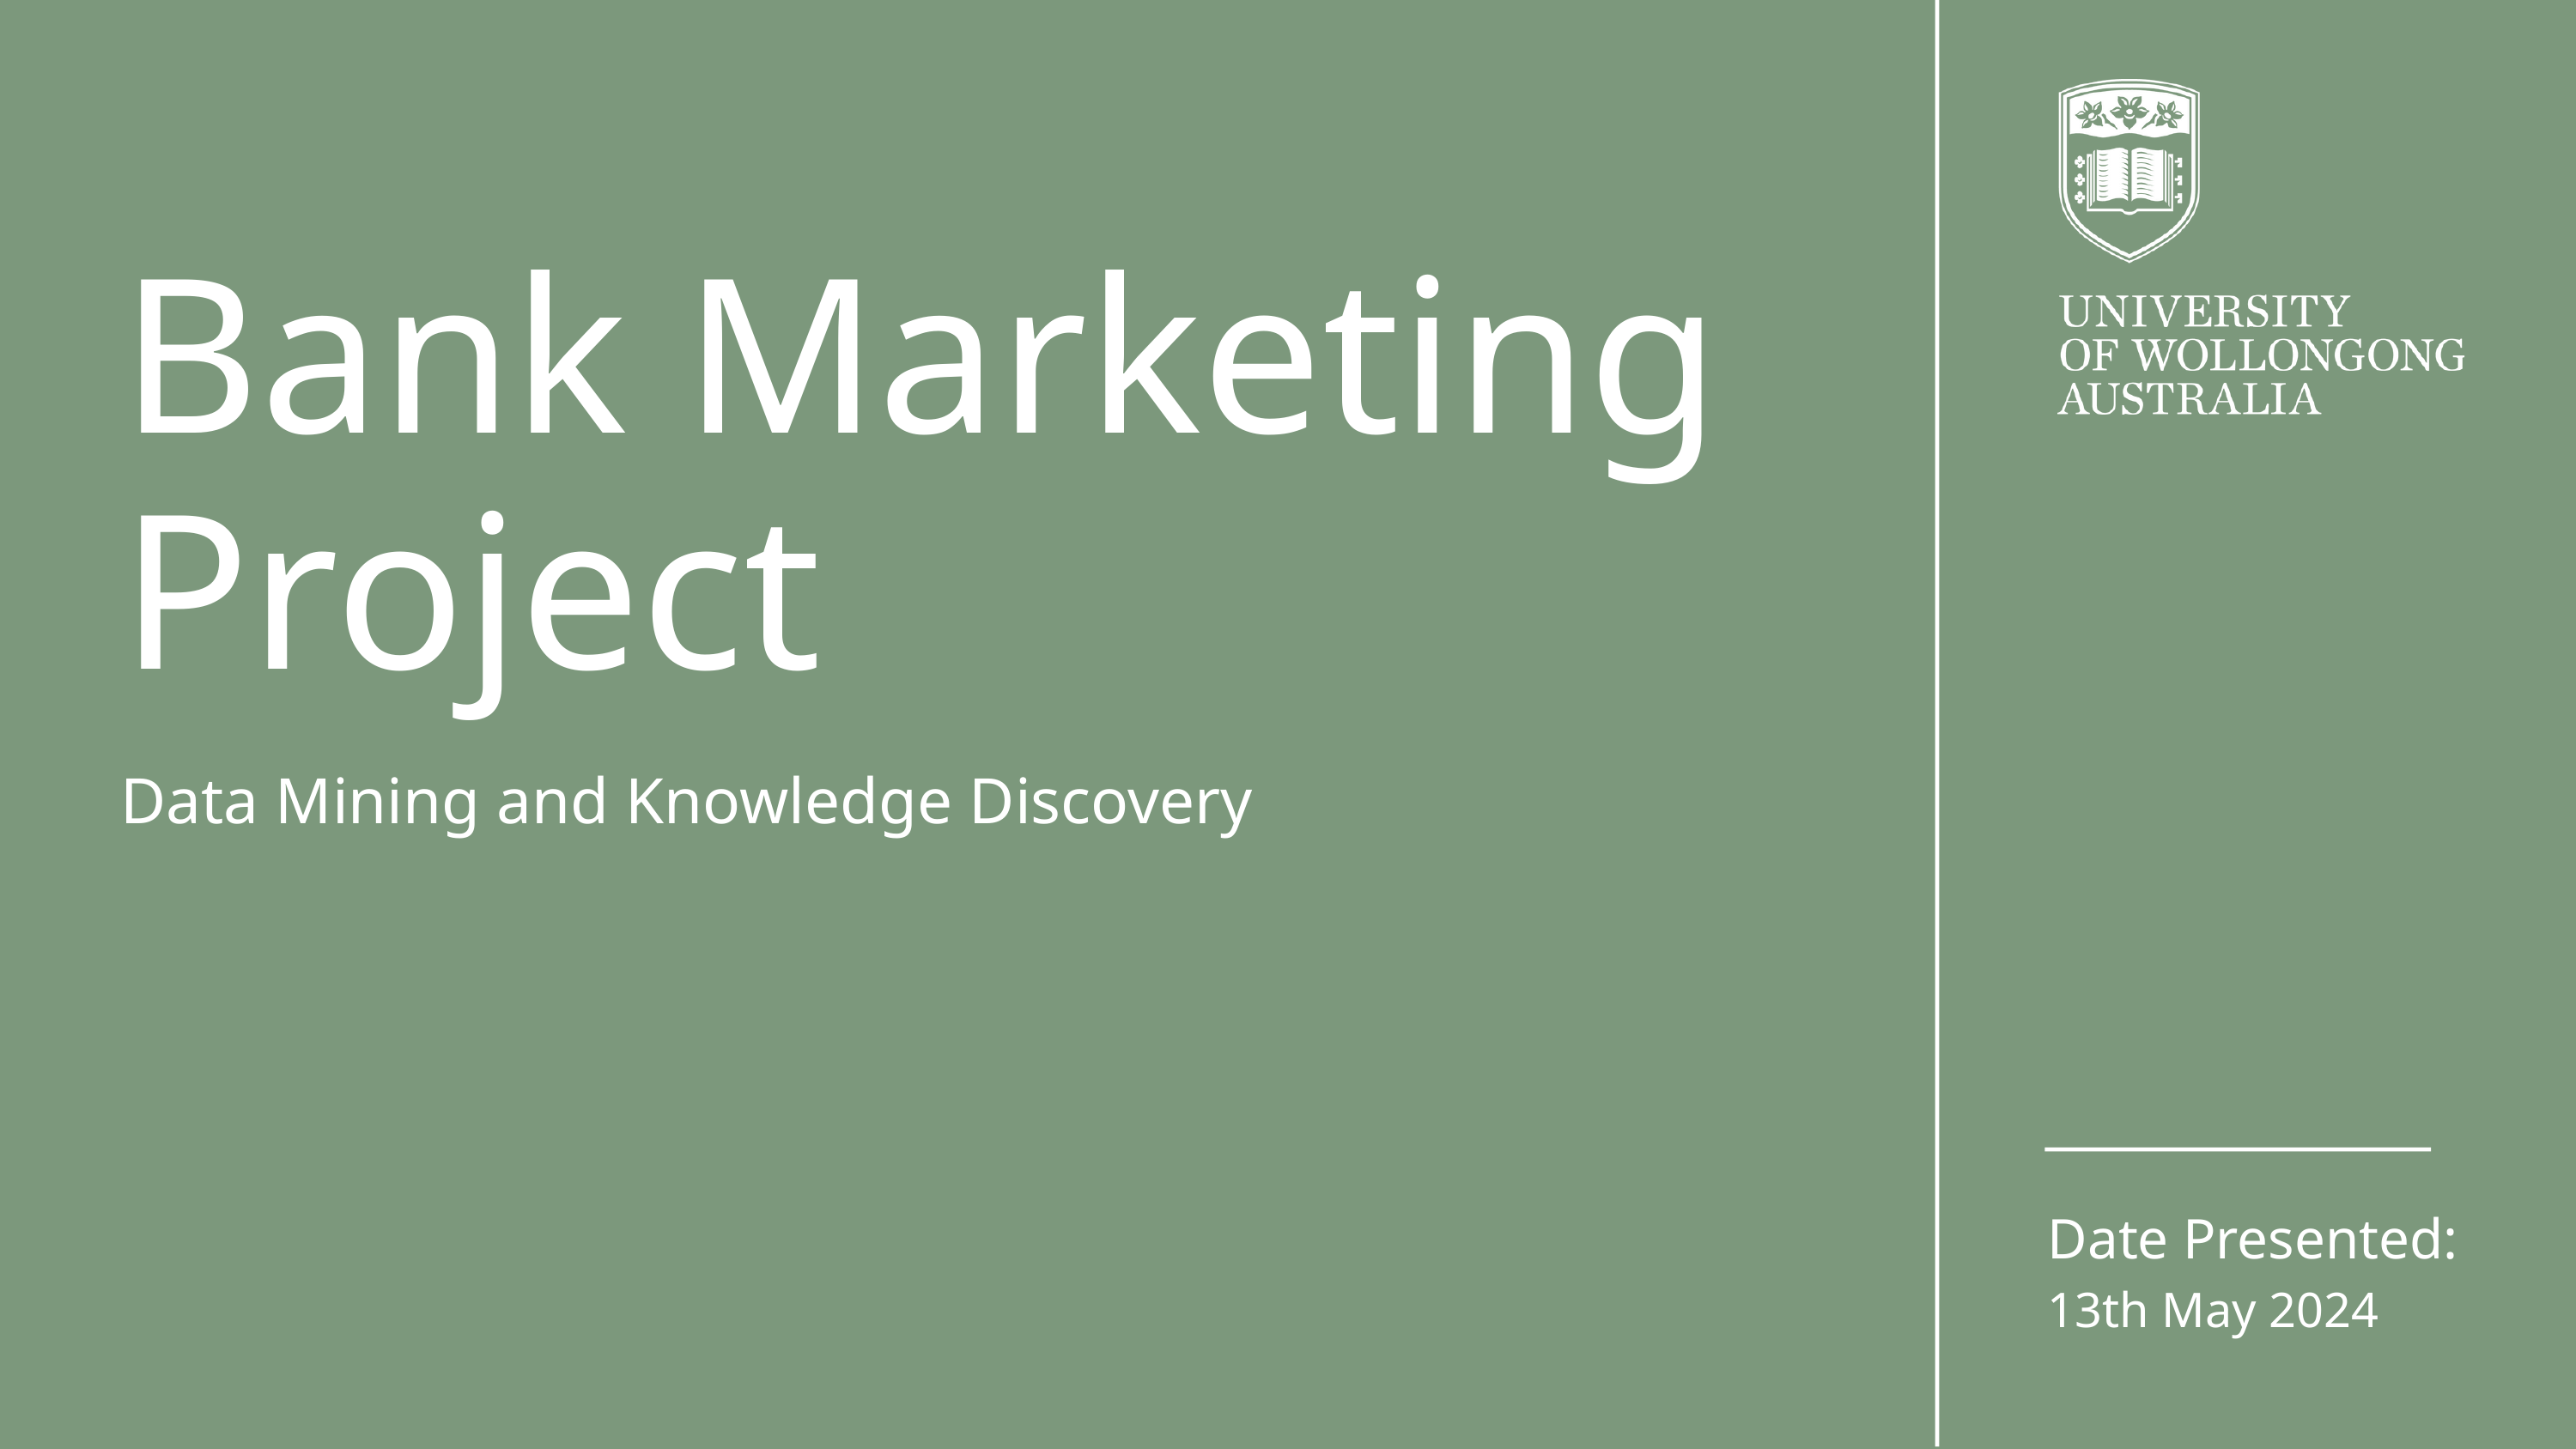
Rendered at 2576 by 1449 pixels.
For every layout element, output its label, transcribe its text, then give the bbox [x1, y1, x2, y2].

text_box [2057, 79, 2465, 415]
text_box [120, 239, 1818, 839]
text_box Date Presented: 13th May 2024 [2047, 1193, 2576, 1337]
